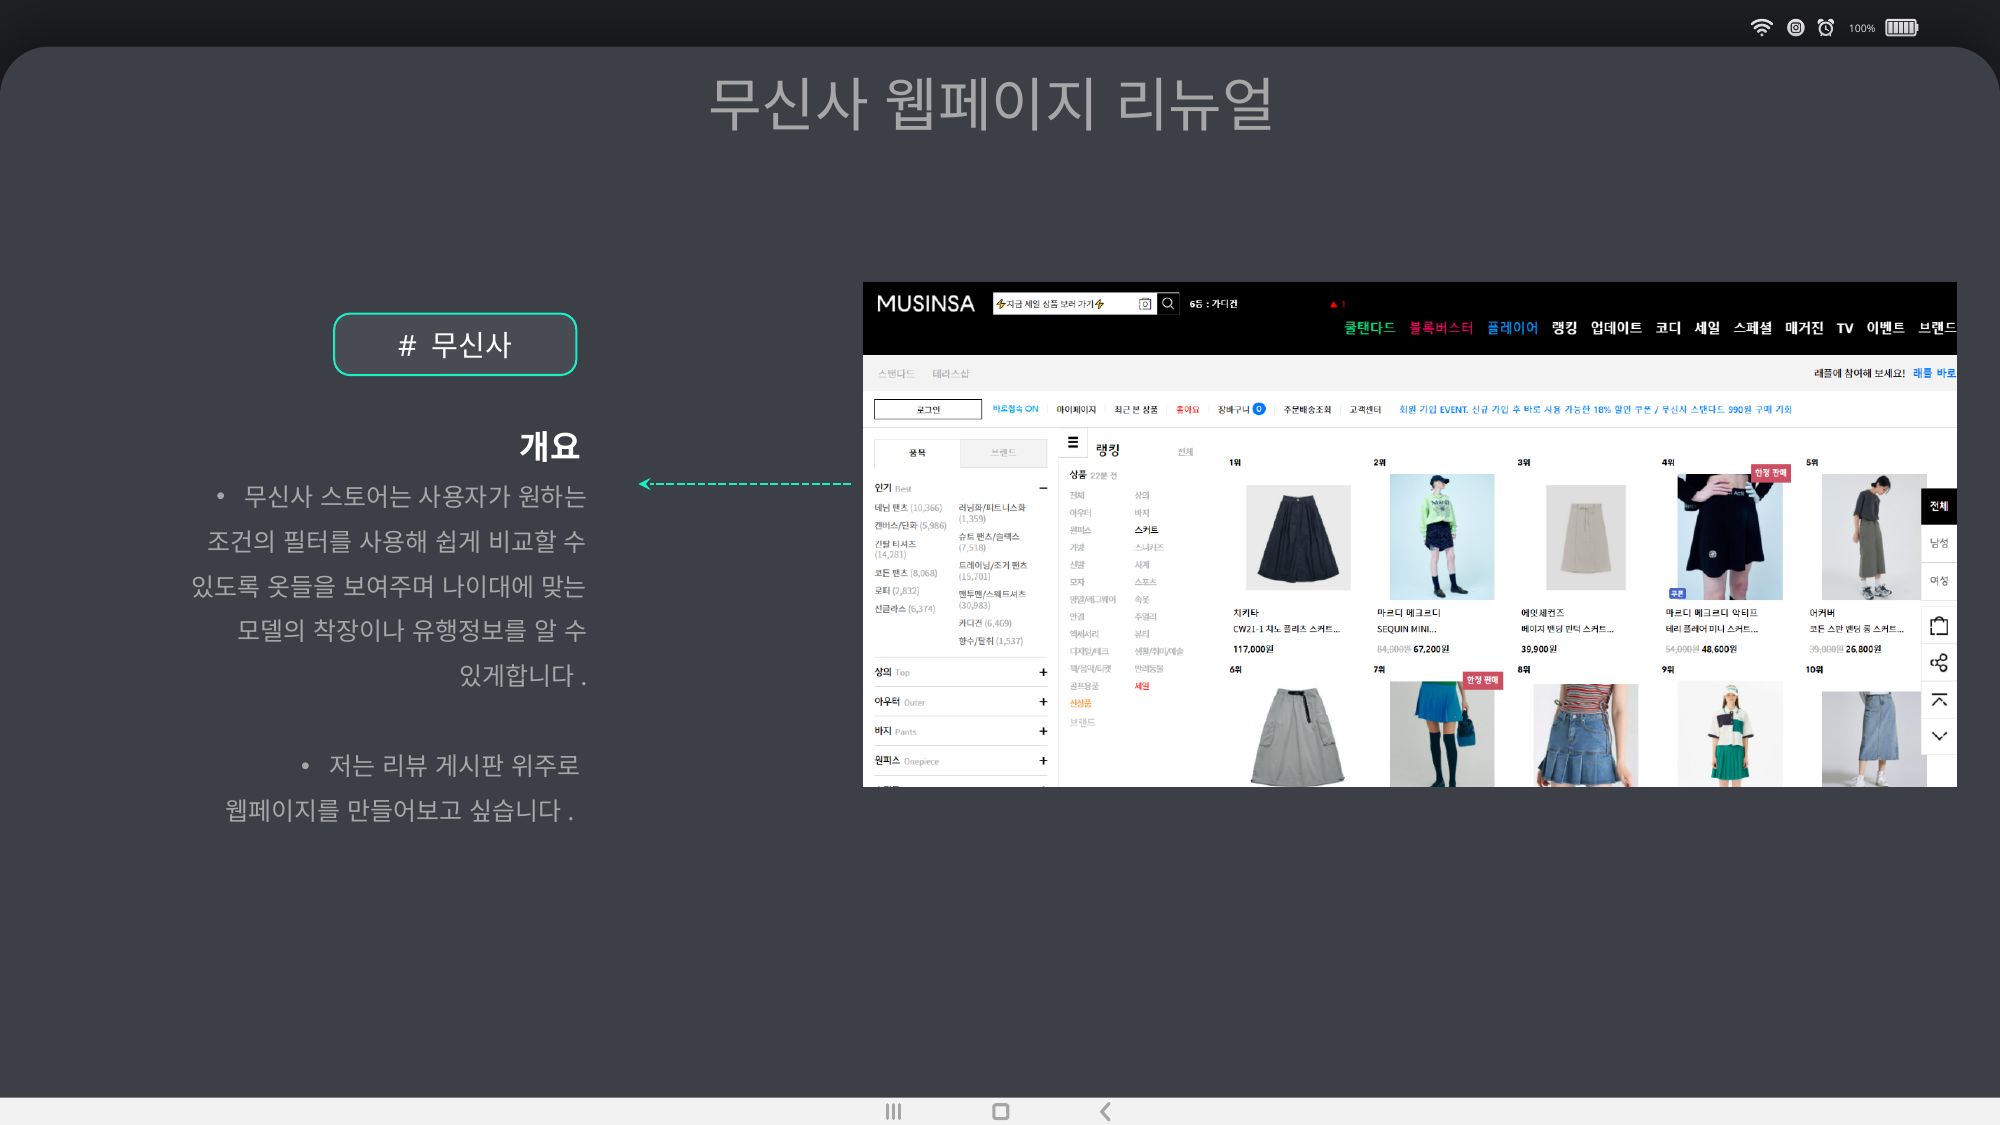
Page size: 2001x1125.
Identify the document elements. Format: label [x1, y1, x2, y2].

picture [863, 282, 1957, 787]
text_box [1664, 14, 1919, 46]
text_box [0, 46, 2000, 1125]
